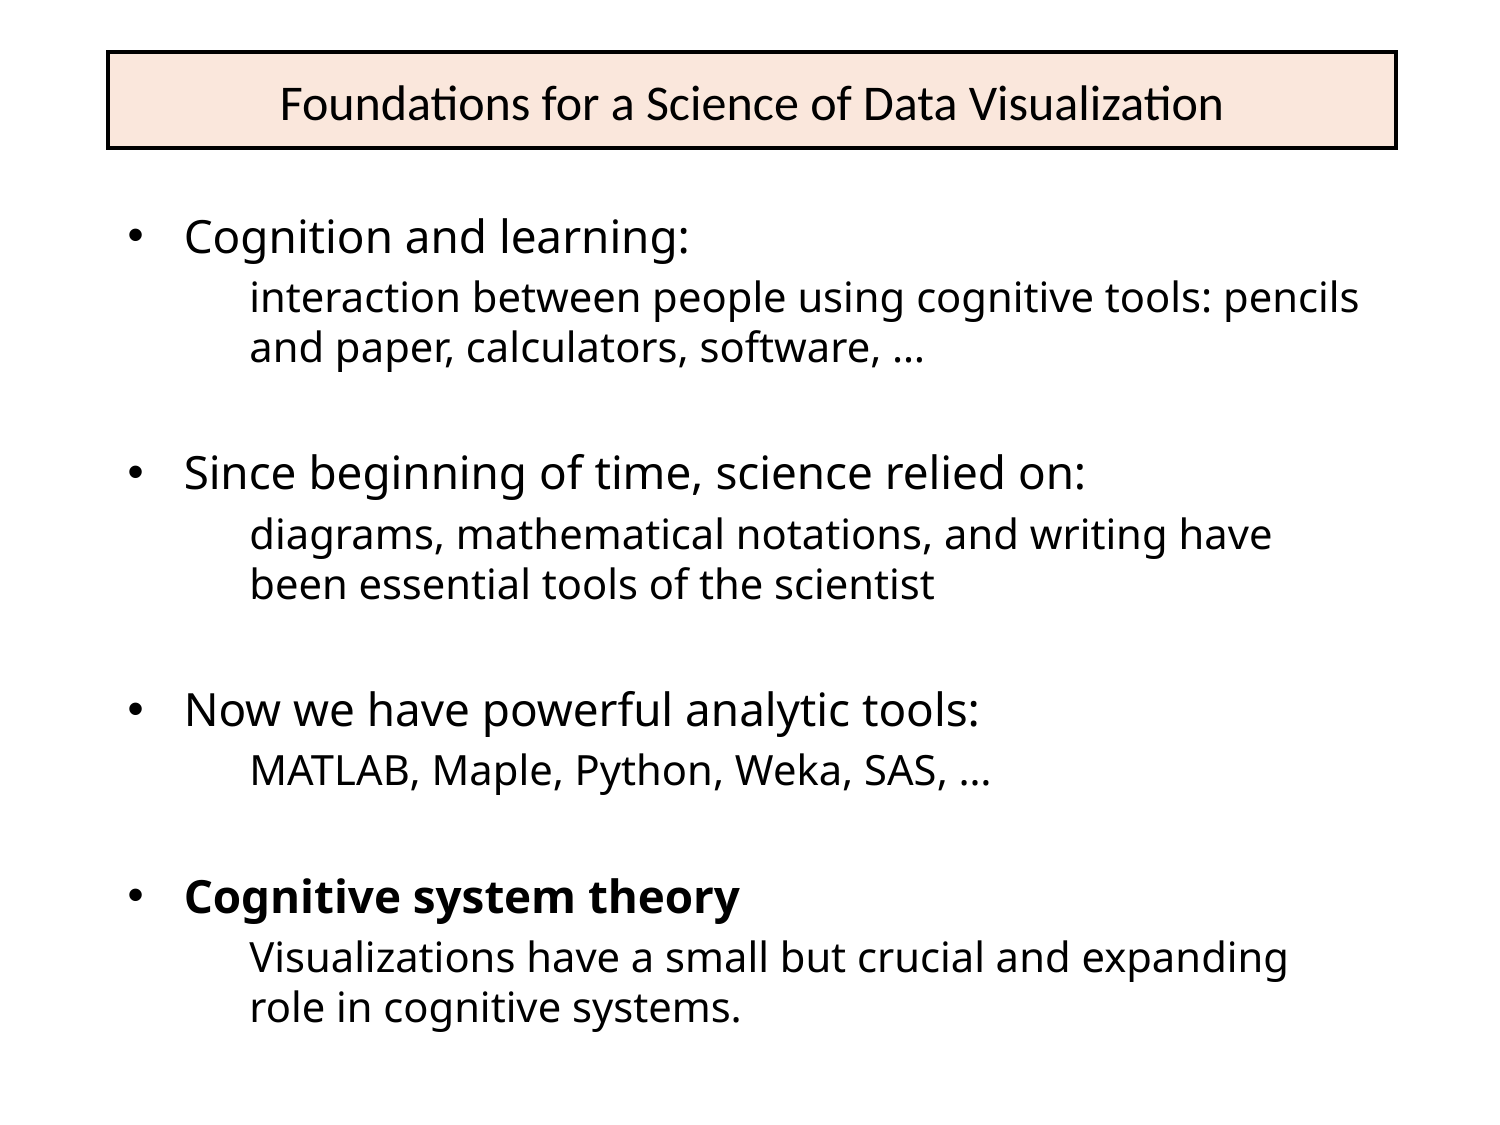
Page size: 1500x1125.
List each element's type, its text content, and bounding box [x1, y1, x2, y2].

title Foundations for a Science of Data Visualization [106, 50, 1398, 150]
list Cognition and learning: interaction between people using cognitive tools: pencils and paper, calculators, software, … Since beginning of time, science relied on: diagrams, mathematical notations, and writing have been essential tools of the scientist Now we have powerful analytic tools: MATLAB, Maple, Python, Weka, SAS, … Cognitive system theory Visualizations have a small but crucial and expanding role in cognitive systems. [112, 200, 1388, 1025]
